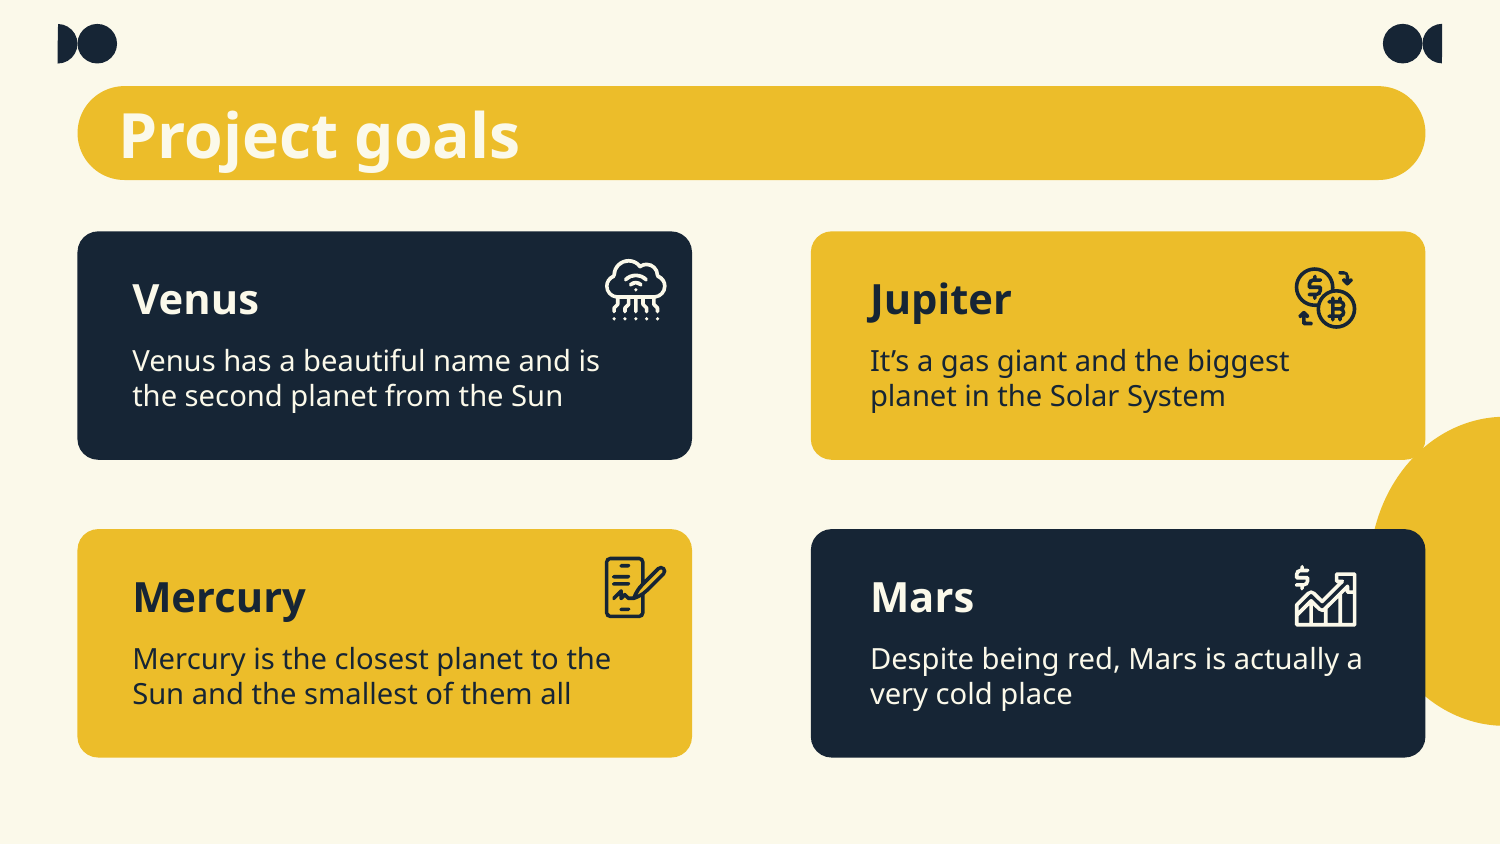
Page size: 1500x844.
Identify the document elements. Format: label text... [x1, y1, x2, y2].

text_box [604, 258, 667, 321]
text_box [810, 529, 1426, 758]
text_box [1294, 564, 1357, 627]
subtitle Despite being red, Mars is actually a very cold place [854, 624, 1382, 741]
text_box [604, 556, 668, 619]
subtitle Venus has a beautiful name and is the second planet from the Sun [117, 327, 653, 444]
subtitle Mercury is the closest planet to the Sun and the smallest of them all [117, 624, 653, 741]
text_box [1294, 266, 1357, 330]
subtitle Mars [854, 573, 1144, 619]
text_box [1382, 86, 1426, 180]
subtitle Jupiter [854, 275, 1144, 321]
subtitle Venus [117, 275, 399, 321]
text_box [77, 86, 118, 180]
subtitle It’s a gas giant and the biggest planet in the Solar System [854, 327, 1382, 444]
text_box [77, 529, 693, 758]
text_box [77, 231, 693, 460]
text_box [810, 231, 1426, 460]
title Project goals [118, 86, 1382, 180]
subtitle Mercury [117, 573, 399, 619]
